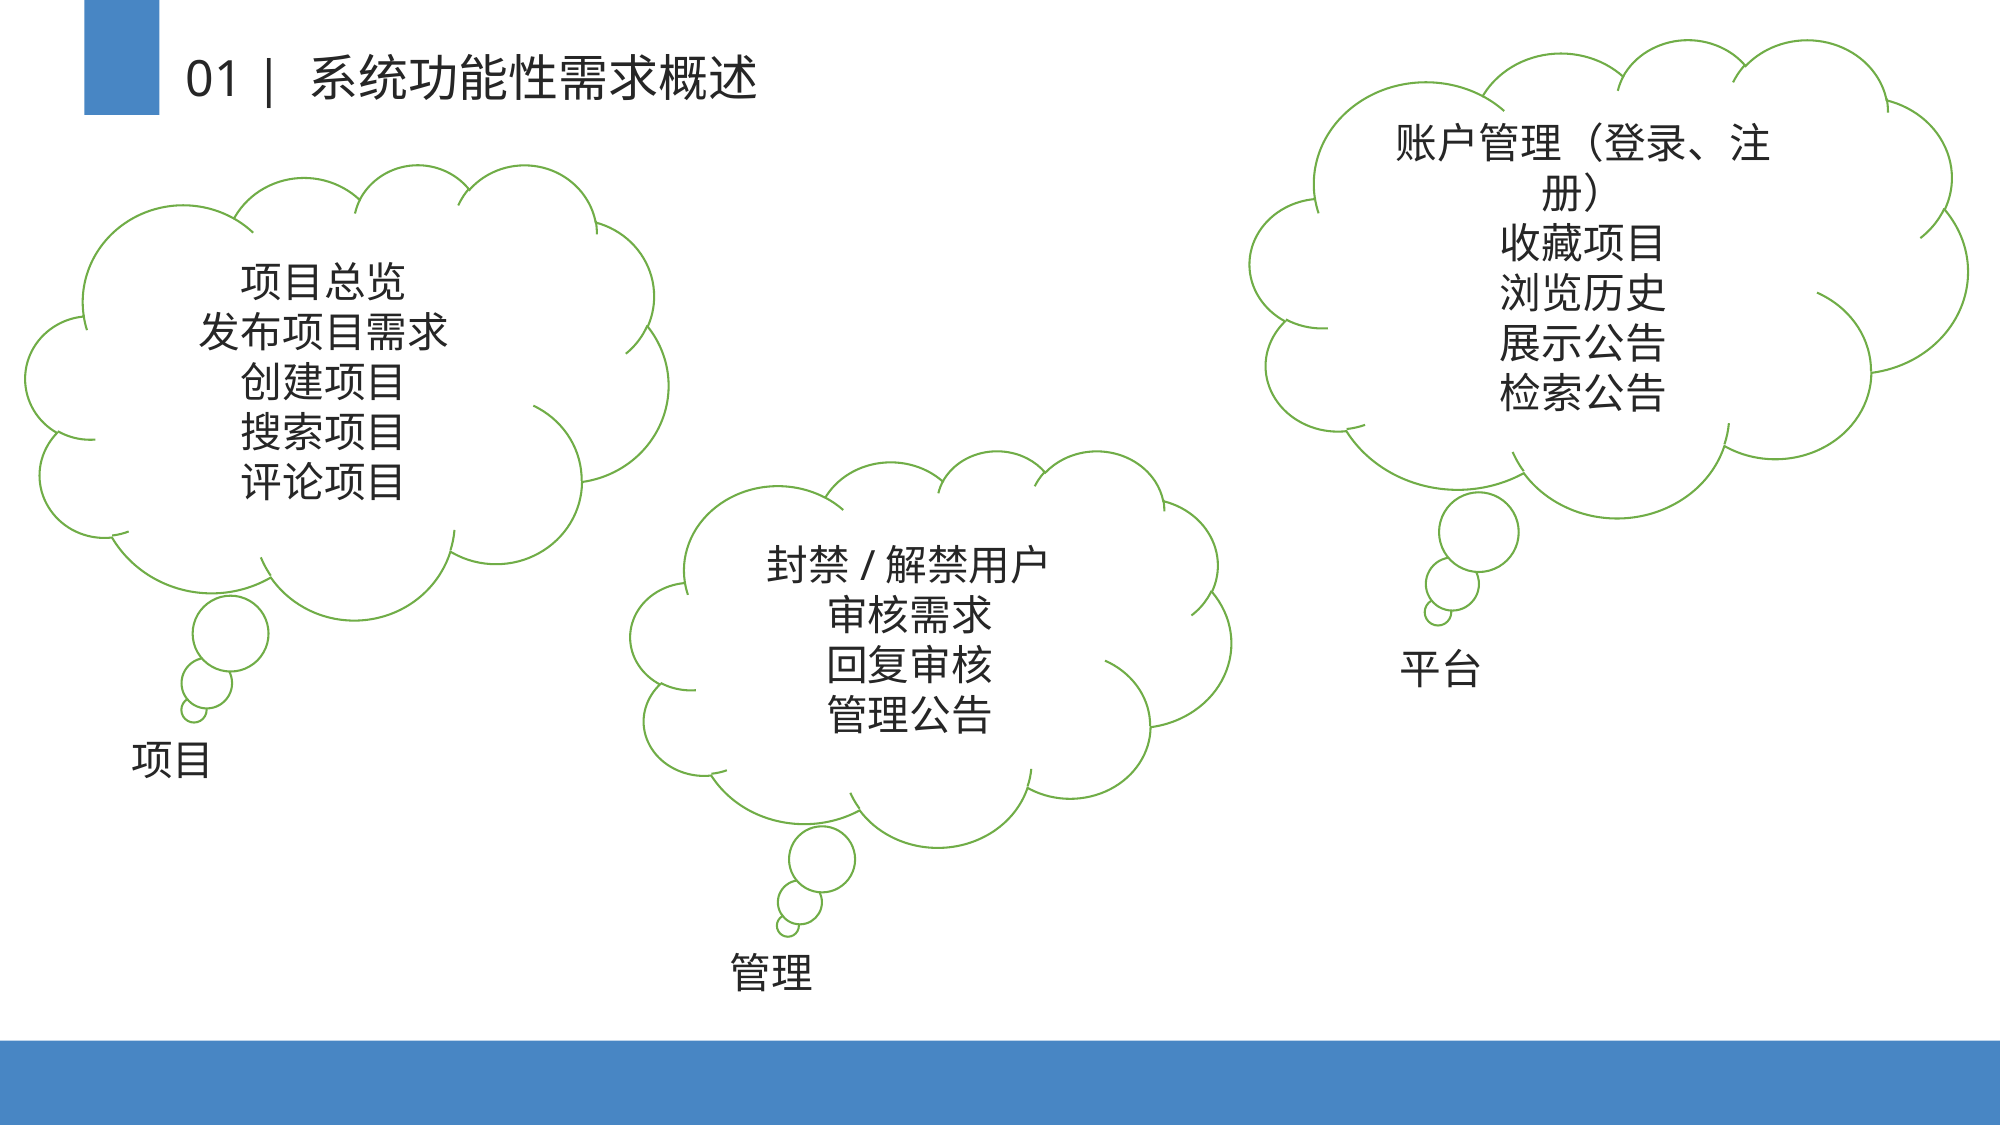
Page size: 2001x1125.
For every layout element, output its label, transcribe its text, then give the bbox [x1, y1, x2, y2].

text_box 01 | 系统功能性需求概述 [171, 38, 795, 114]
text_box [25, 163, 669, 792]
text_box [1249, 38, 1968, 701]
text_box [83, 0, 160, 116]
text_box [630, 449, 1232, 998]
